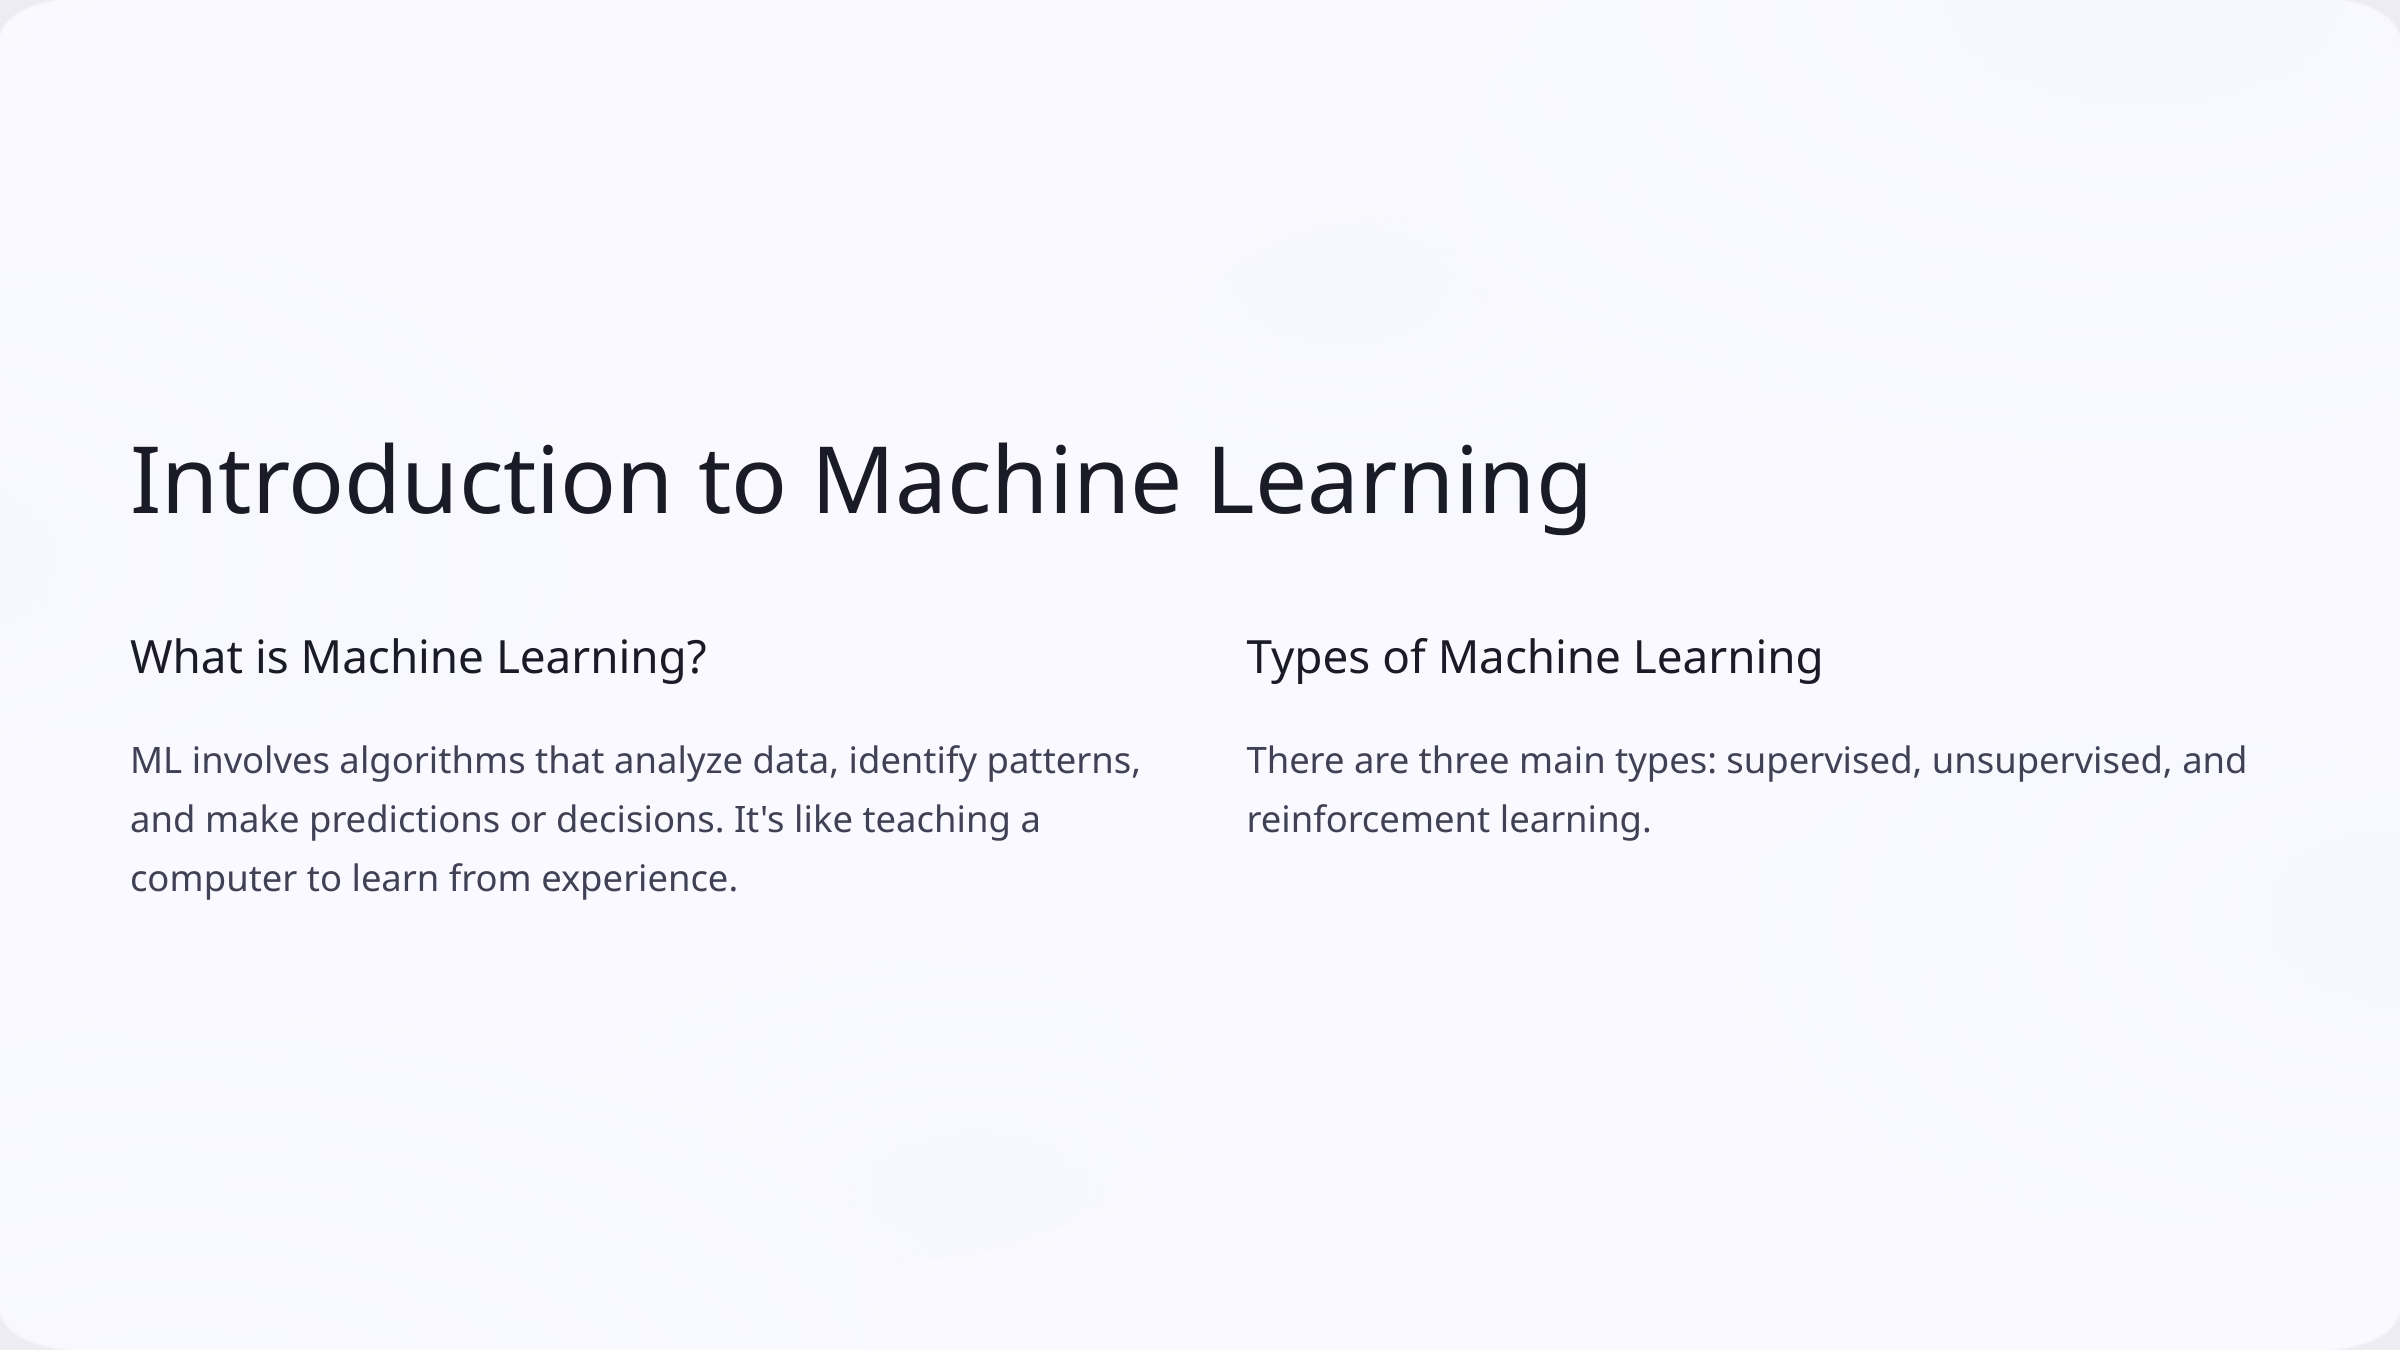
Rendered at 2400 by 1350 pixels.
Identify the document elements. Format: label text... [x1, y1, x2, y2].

text_box Types of Machine Learning [1246, 625, 1834, 684]
text_box What is Machine Learning? [130, 625, 734, 684]
text_box ML involves algorithms that analyze data, identify patterns, and make predictions or decisions. It's like teaching a computer to learn from experience. [130, 721, 1155, 900]
text_box Introduction to Machine Learning [130, 416, 1601, 533]
text_box There are three main types: supervised, unsupervised, and reinforcement learning. [1246, 721, 2271, 841]
